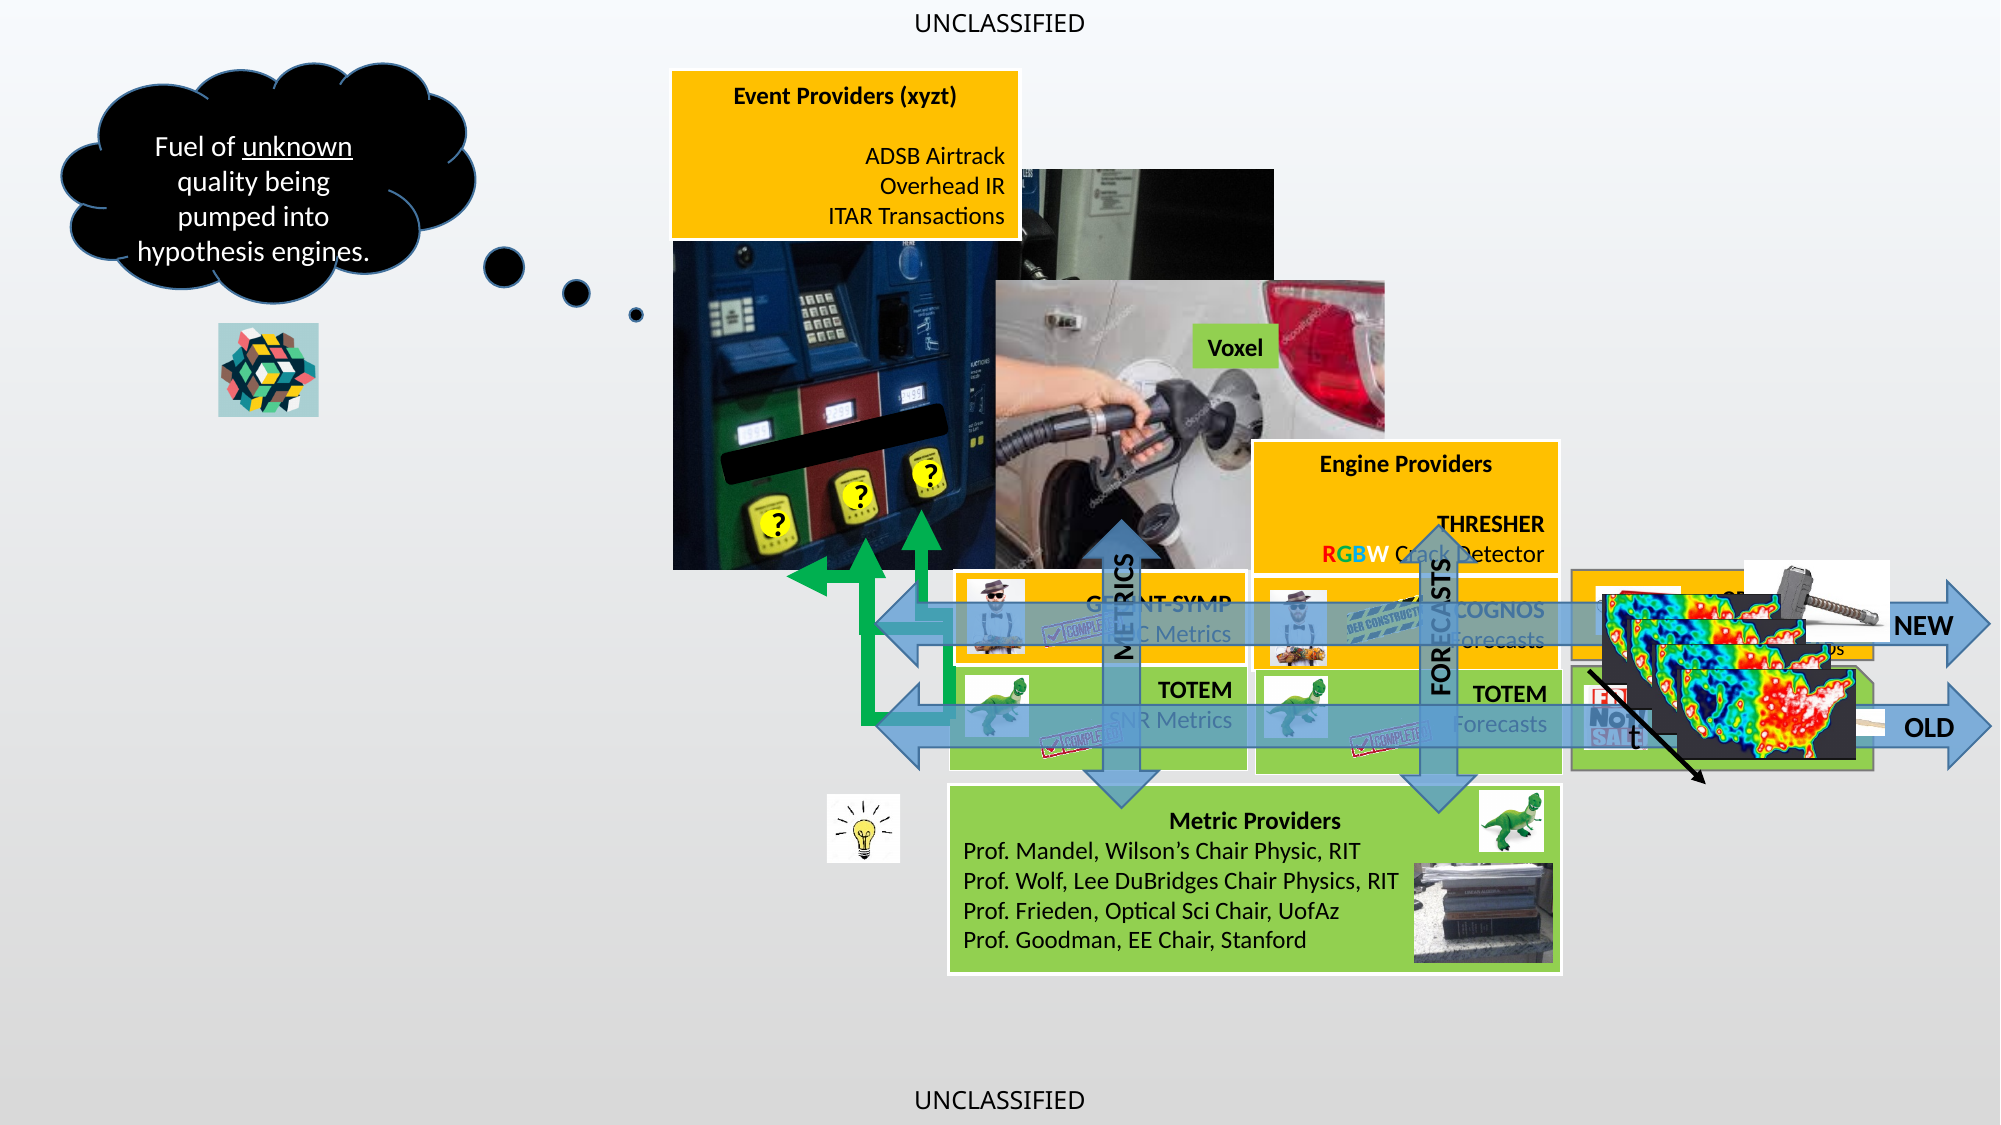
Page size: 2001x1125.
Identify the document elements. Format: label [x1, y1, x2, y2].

text_box [1588, 594, 1856, 785]
text_box [1084, 769, 1476, 813]
text_box [1084, 520, 1476, 560]
text_box [948, 784, 1562, 974]
text_box [61, 62, 476, 417]
text_box [786, 671, 1280, 863]
text_box [670, 69, 1560, 671]
text_box [954, 769, 1084, 776]
text_box [1476, 769, 1563, 776]
text_box [875, 560, 1991, 769]
